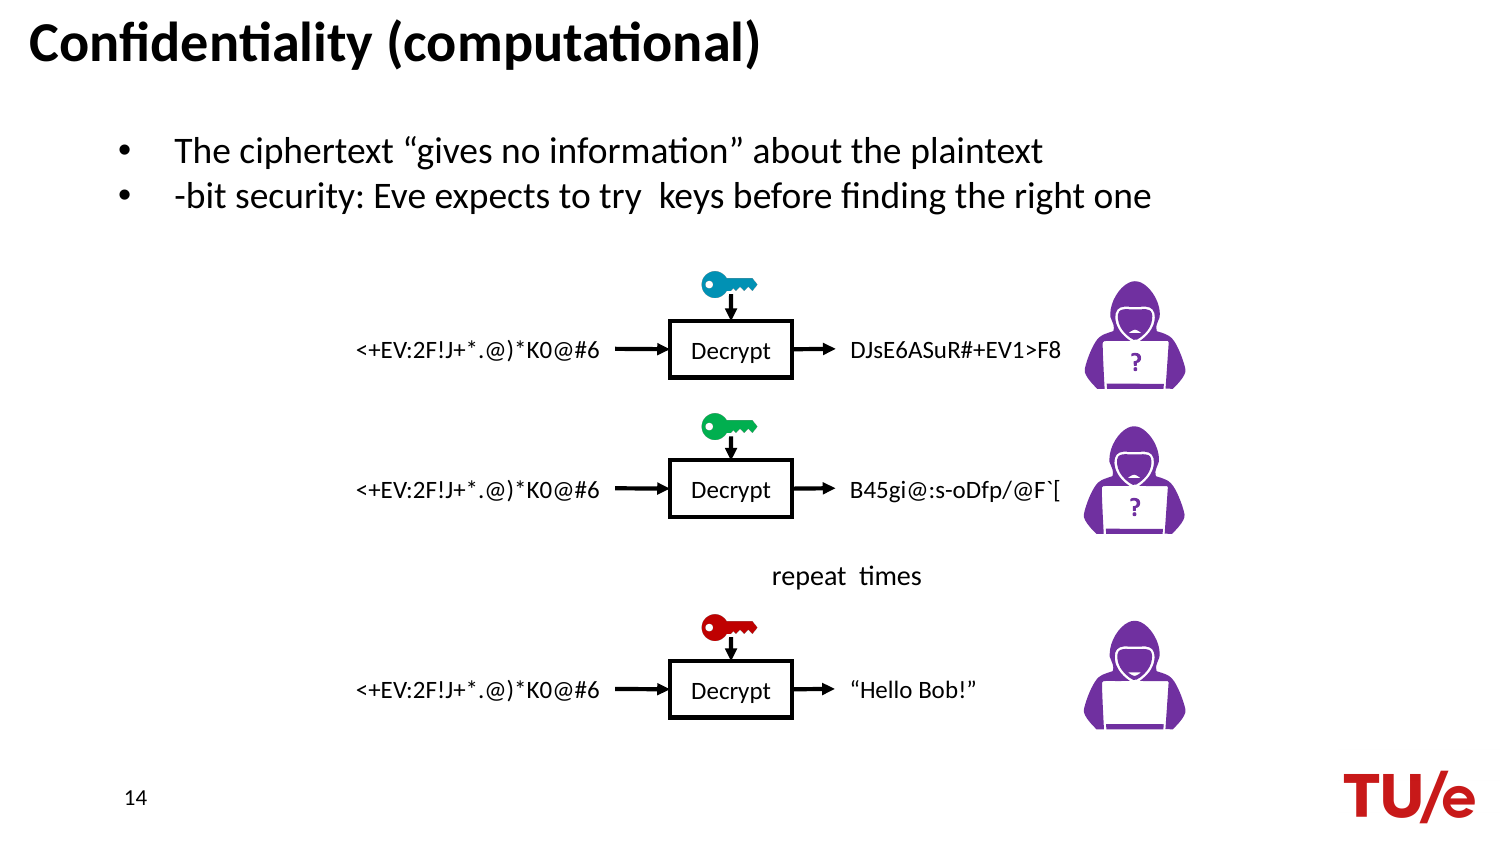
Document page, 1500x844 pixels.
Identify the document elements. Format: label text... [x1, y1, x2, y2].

text_box <+EV:2F!J+*.@)*K0@#6 [340, 666, 616, 712]
text_box <+EV:2F!J+*.@)*K0@#6 [340, 326, 616, 372]
text_box [1083, 426, 1185, 534]
text_box Decrypt [669, 460, 793, 517]
title Confidentiality (computational) [0, 0, 1500, 89]
picture [699, 396, 760, 458]
picture [699, 597, 760, 658]
text_box <+EV:2F!J+*.@)*K0@#6 [340, 465, 616, 511]
text_box “Hello Bob!” [834, 666, 993, 712]
text_box [1083, 620, 1186, 730]
text_box DJsE6ASuR#+EV1>F8 [835, 326, 1077, 372]
slide_number 14 [0, 749, 1338, 844]
text_box B45gi@:s-oDfp/@F`[ [835, 465, 1077, 511]
picture [699, 254, 760, 315]
text_box Decrypt [669, 320, 793, 378]
picture [1338, 749, 1500, 844]
text_box [1084, 281, 1186, 389]
text_box Decrypt [669, 661, 793, 718]
